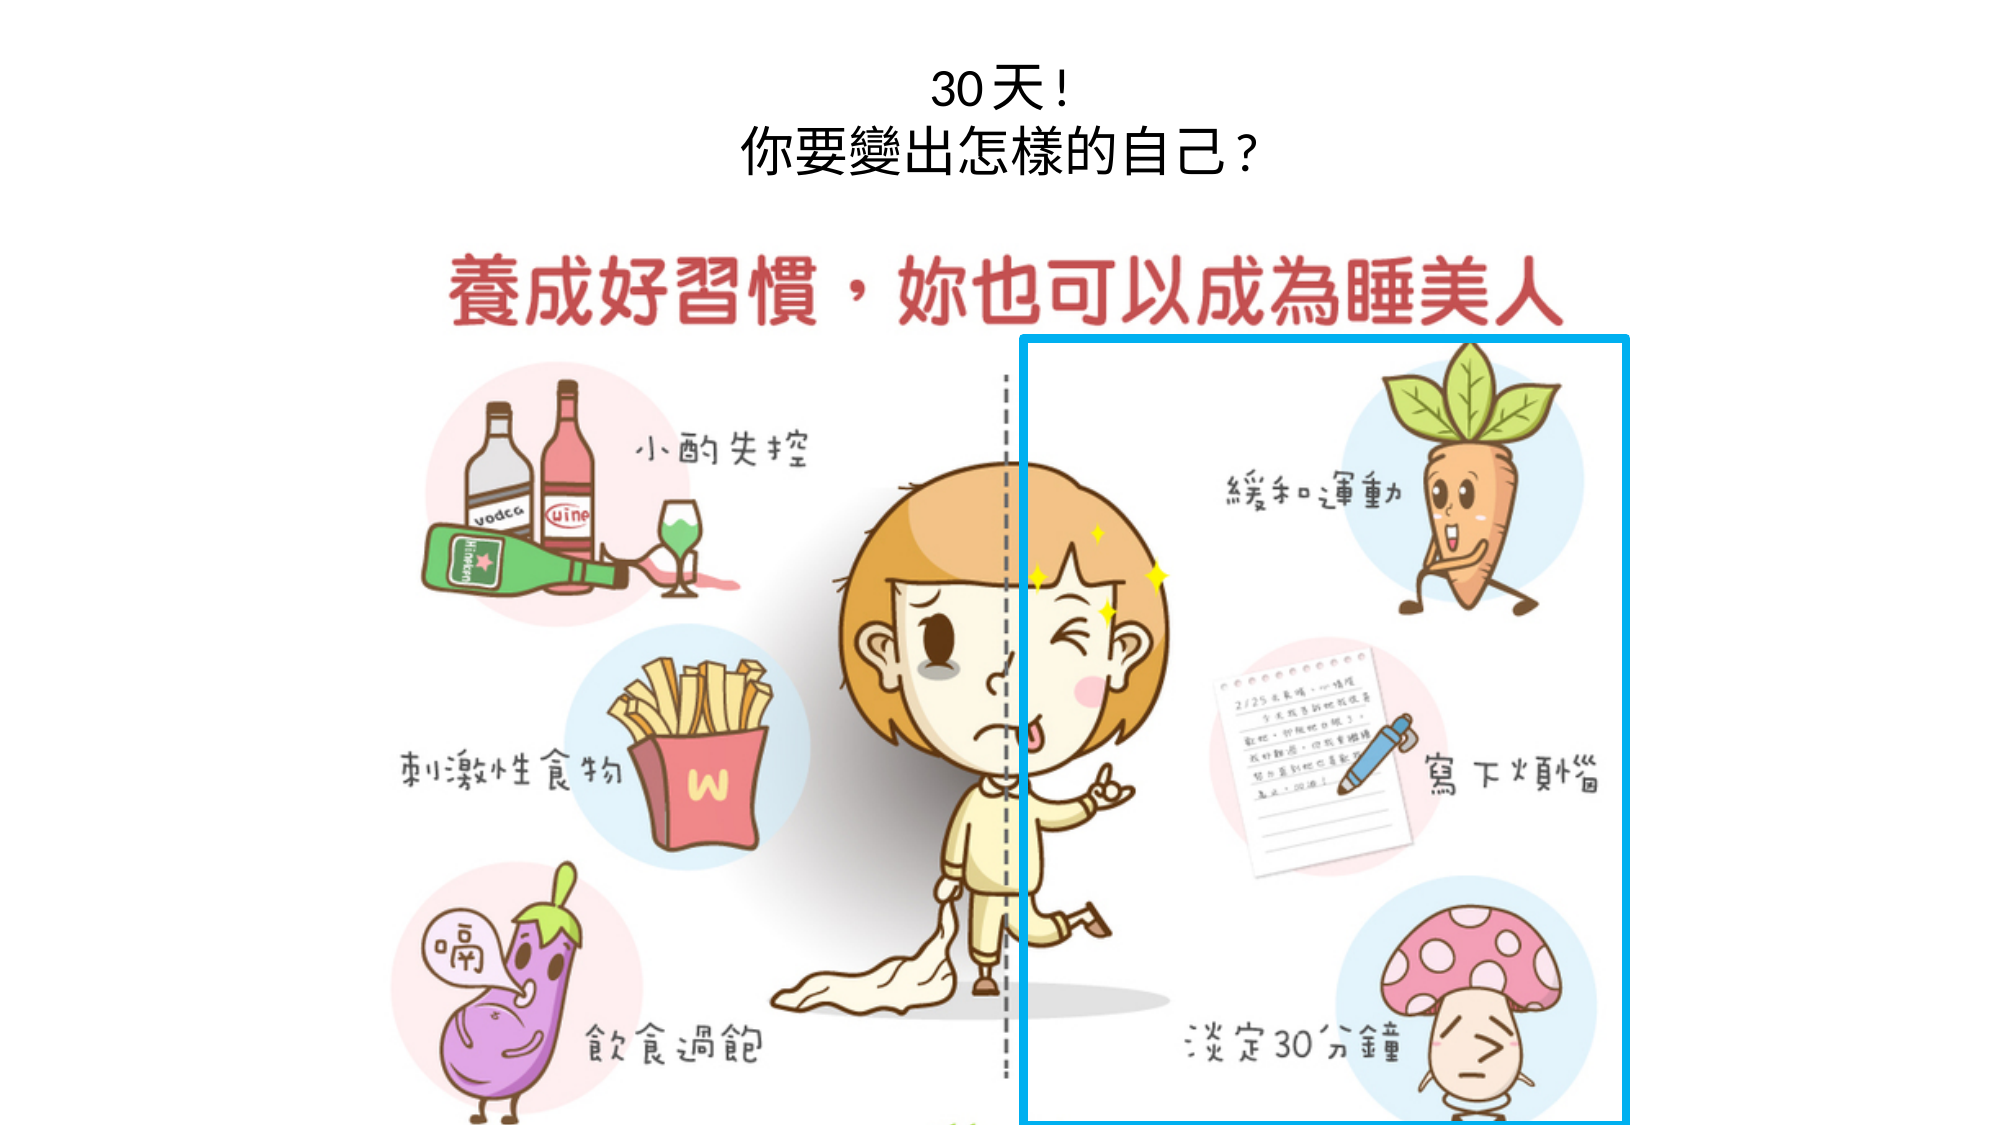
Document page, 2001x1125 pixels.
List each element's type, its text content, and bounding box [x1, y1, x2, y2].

picture [338, 231, 1646, 1125]
title 30天! 你要變出怎樣的自己? [324, 45, 1675, 256]
picture [1029, 344, 1621, 1120]
